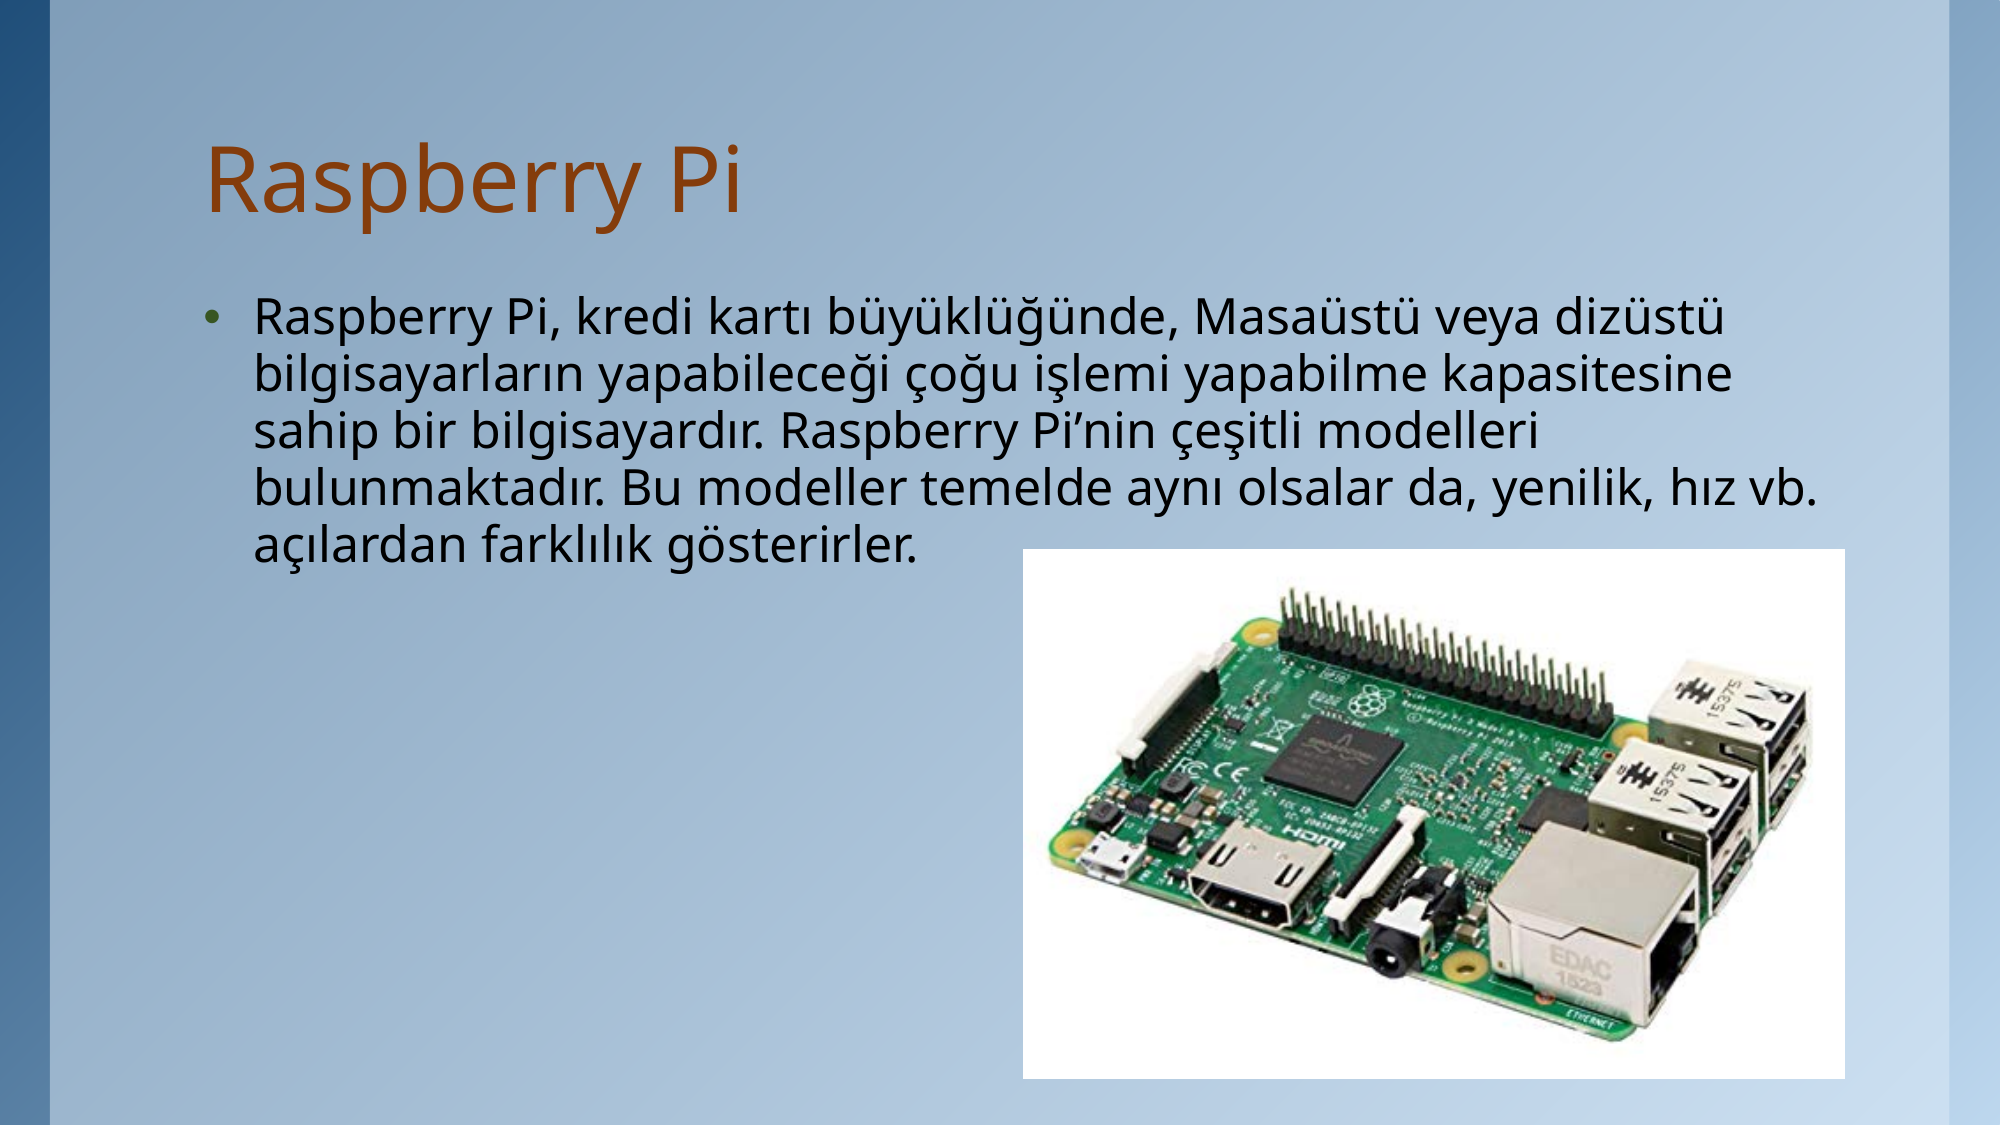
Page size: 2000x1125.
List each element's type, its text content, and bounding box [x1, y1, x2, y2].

list Raspberry Pi, kredi kartı büyüklüğünde, Masaüstü veya dizüstü bilgisayarların yapabileceği çoğu işlemi yapabilme kapasitesine sahip bir bilgisayardır. Raspberry Pi’nin çeşitli modelleri bulunmaktadır. Bu modeller temelde aynı olsalar da, yenilik, hız vb. açılardan farklılık gösterirler. [183, 279, 1850, 1013]
title Raspberry Pi [183, 12, 1850, 242]
picture [1023, 549, 1845, 1079]
